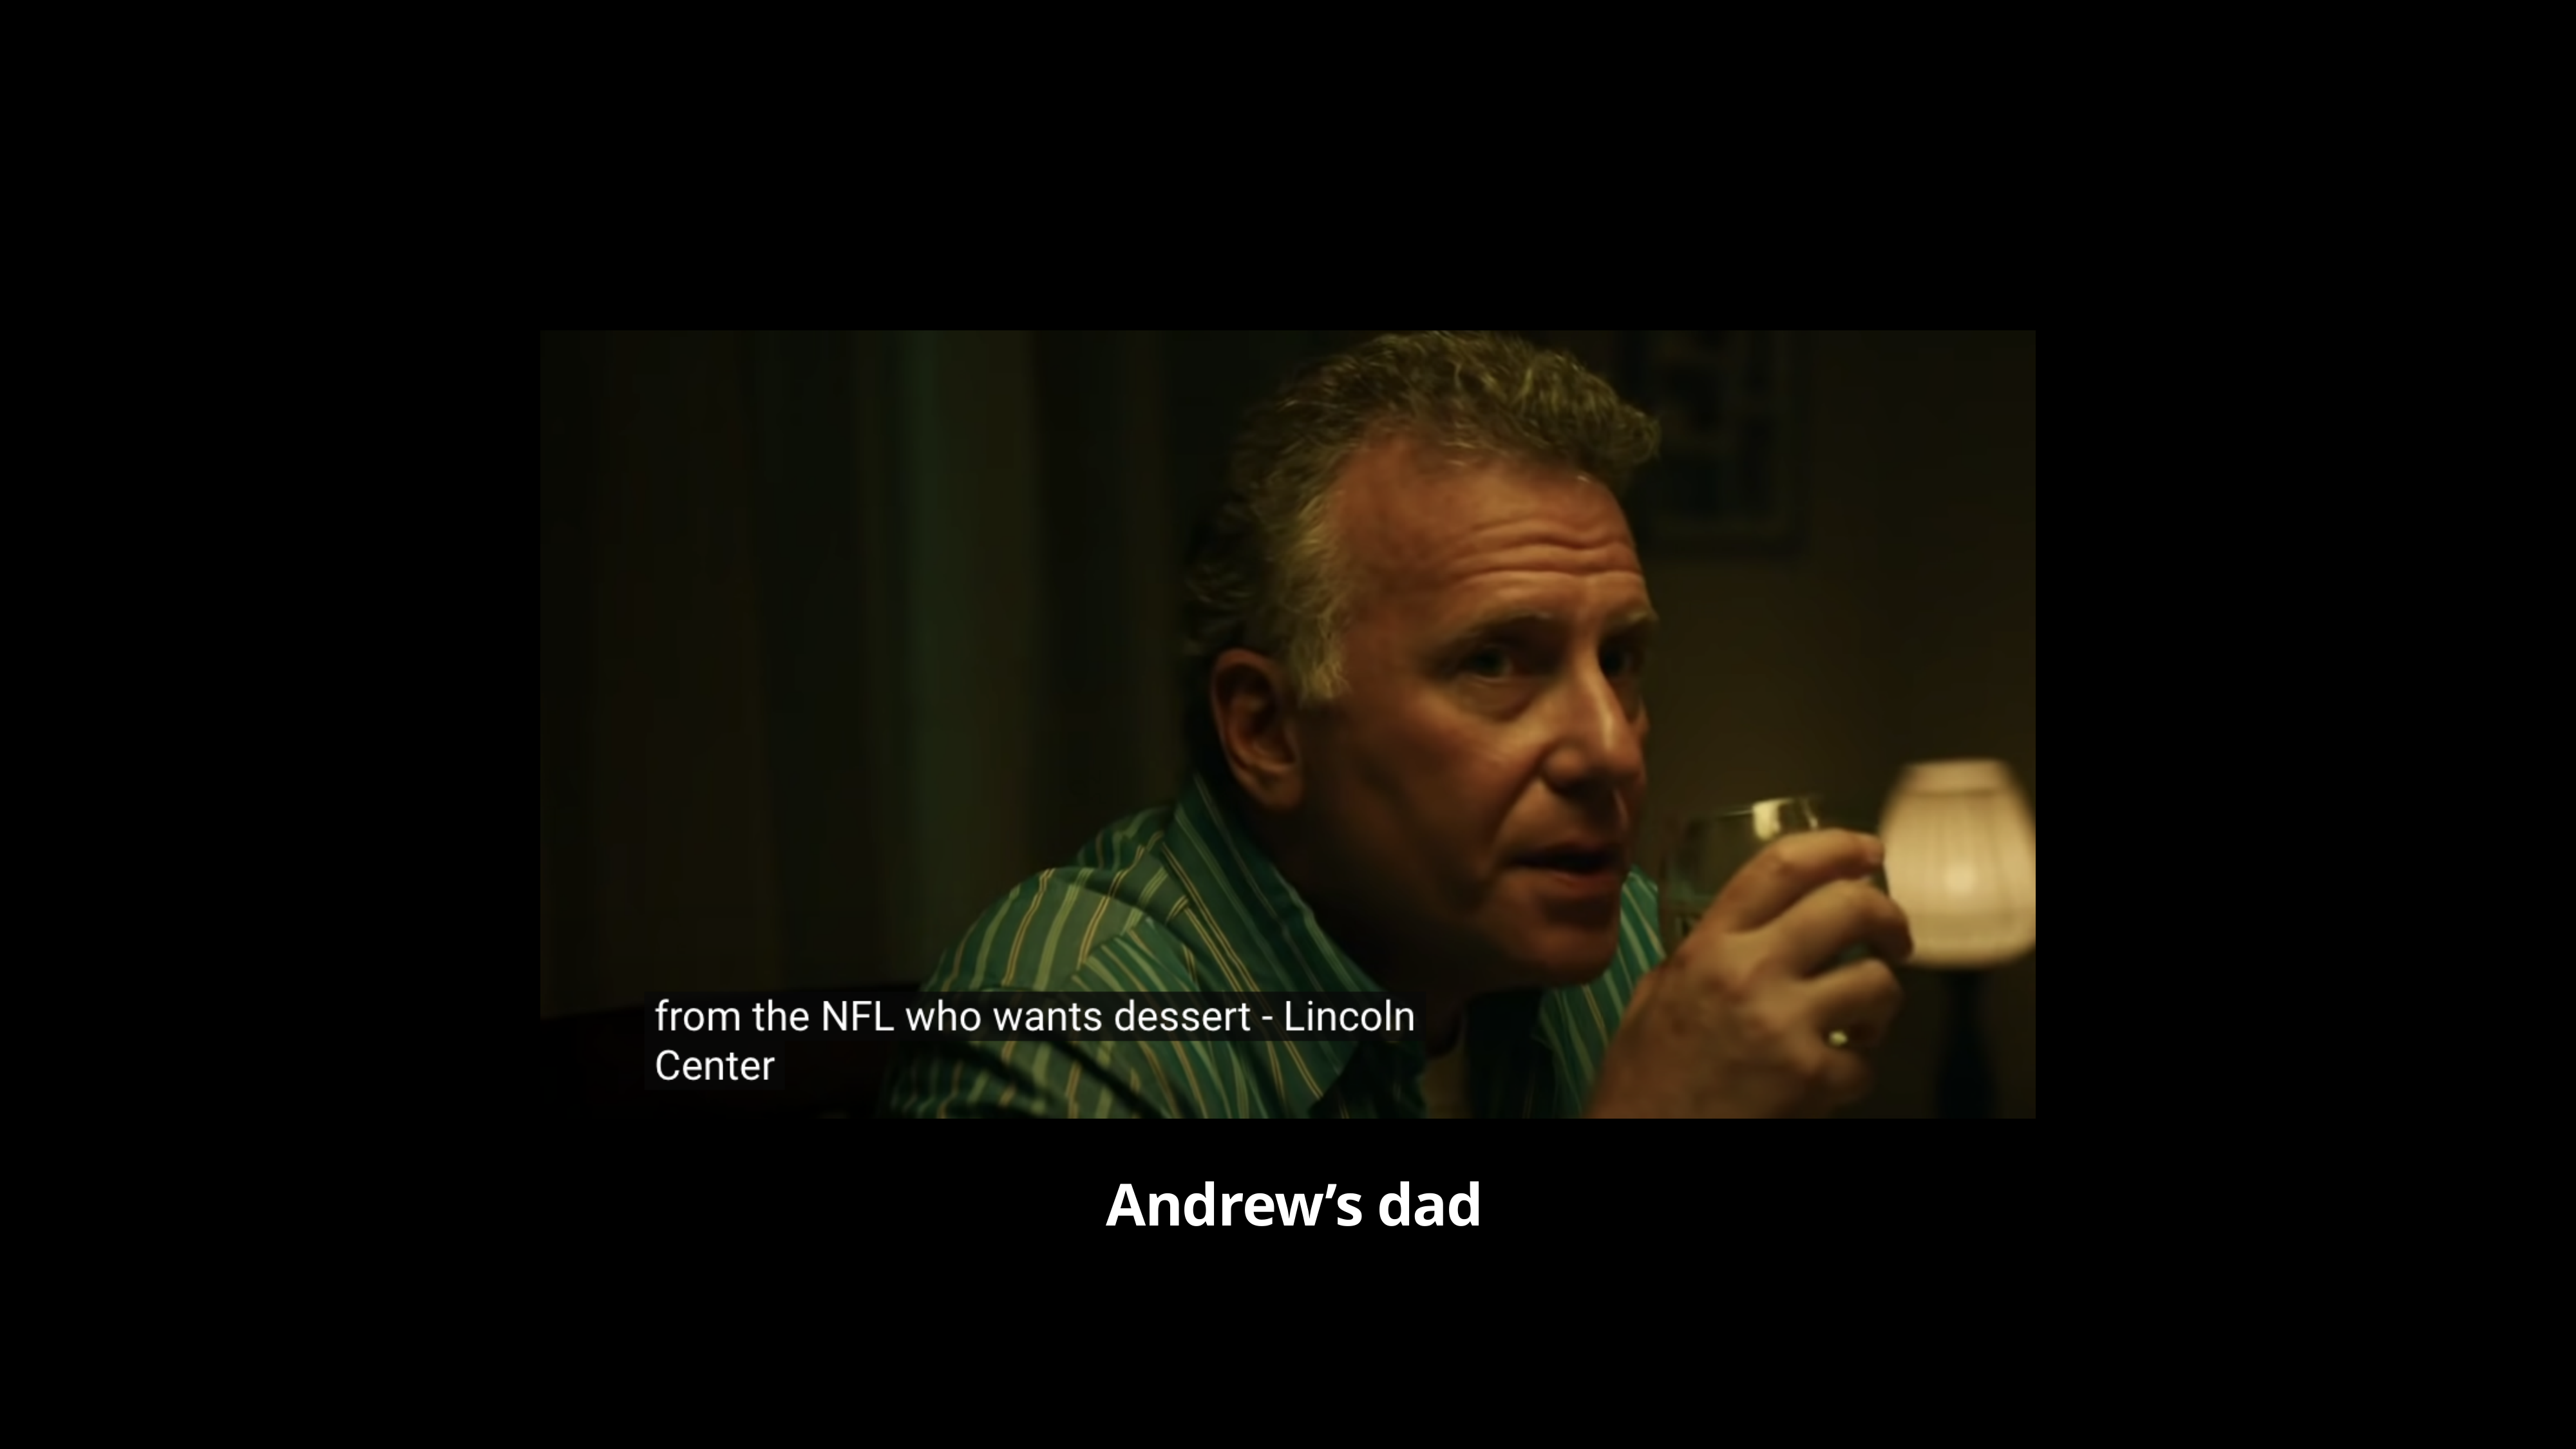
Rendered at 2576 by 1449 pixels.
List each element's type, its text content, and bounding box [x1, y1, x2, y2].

title Andrew’s dad [1096, 1170, 1545, 1251]
picture [540, 330, 2036, 1119]
